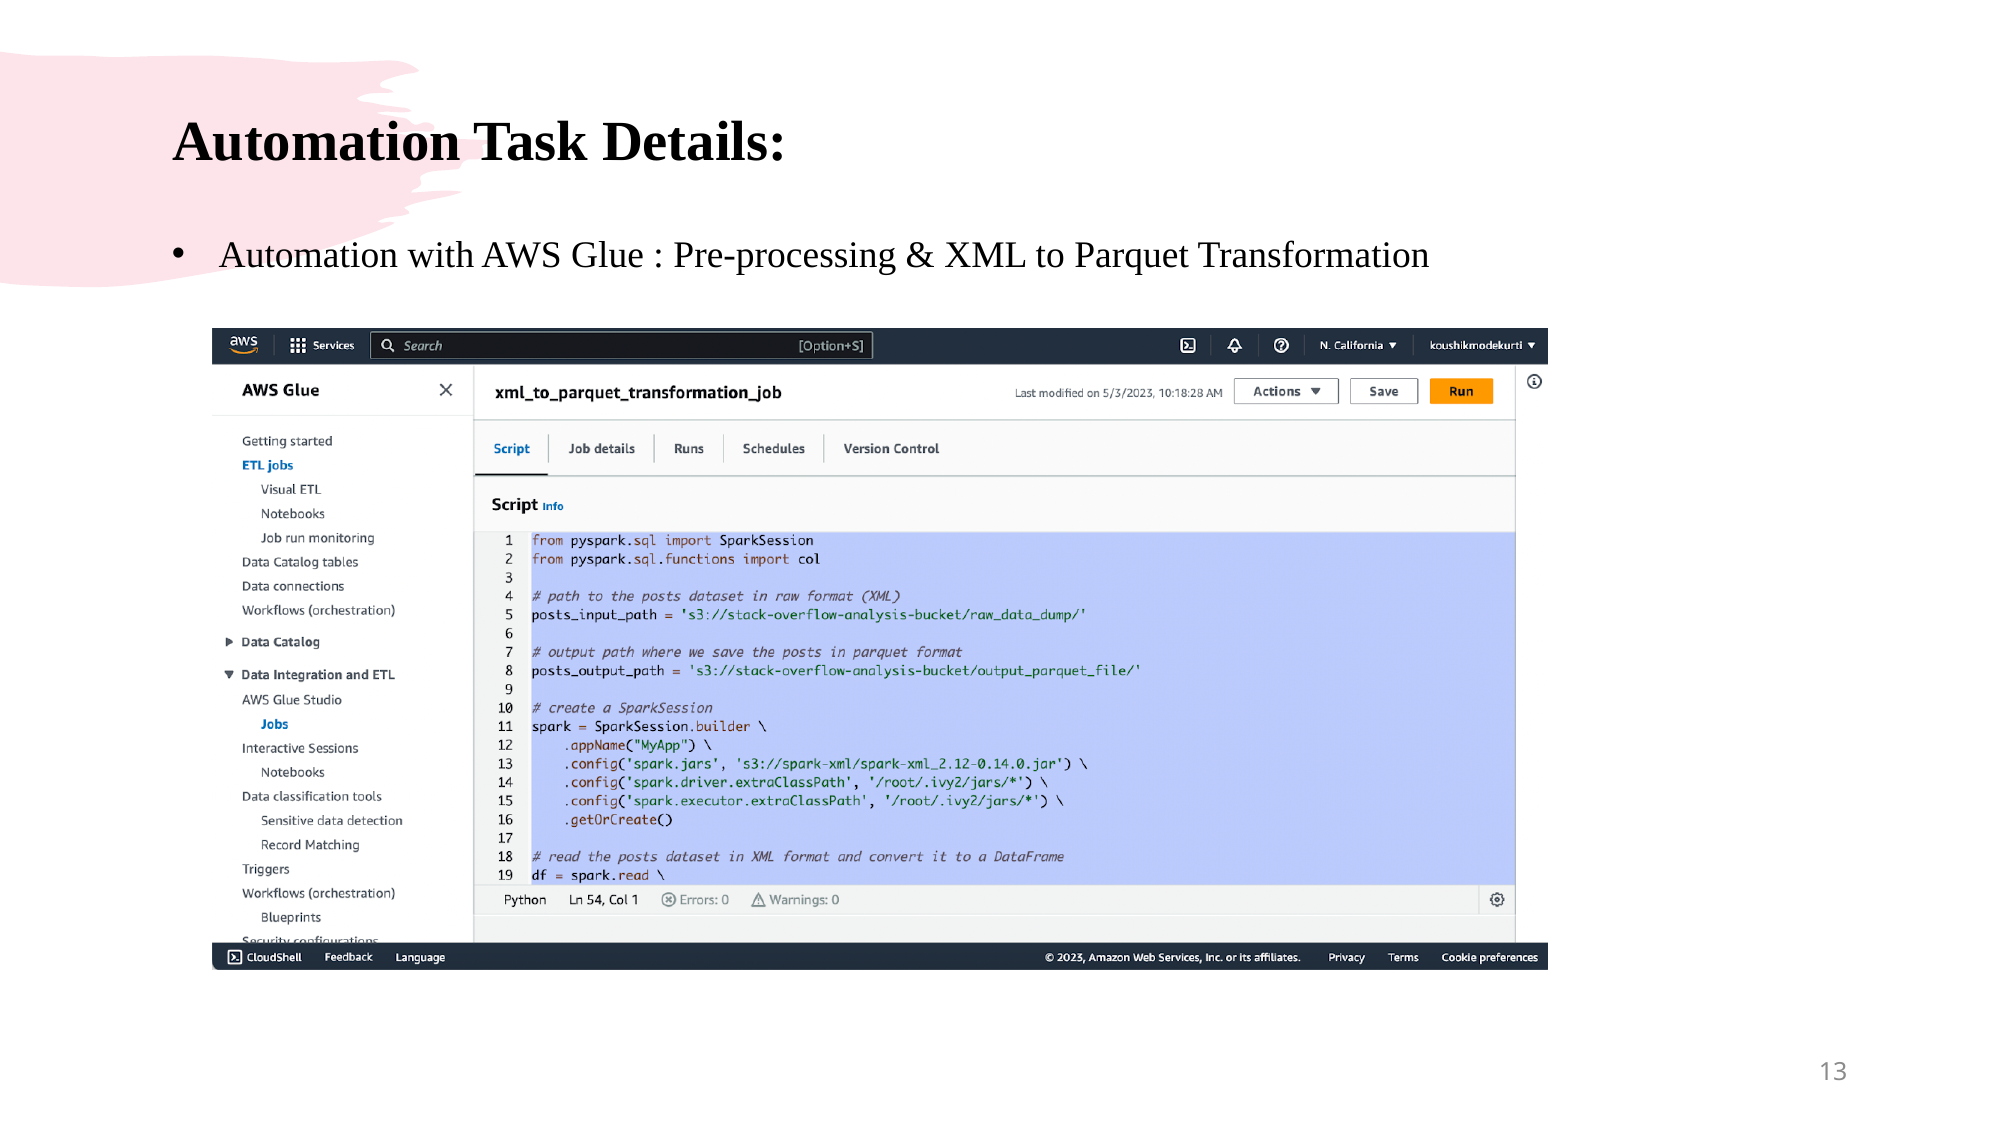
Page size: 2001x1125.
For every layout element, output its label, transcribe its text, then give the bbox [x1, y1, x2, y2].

slide_number 13 [1412, 1042, 1863, 1103]
title Automation Task Details: [157, 104, 1863, 249]
text_box Automation with AWS Glue : Pre-processing & XML to Parquet Transformation [157, 222, 1589, 283]
picture [212, 328, 1548, 970]
